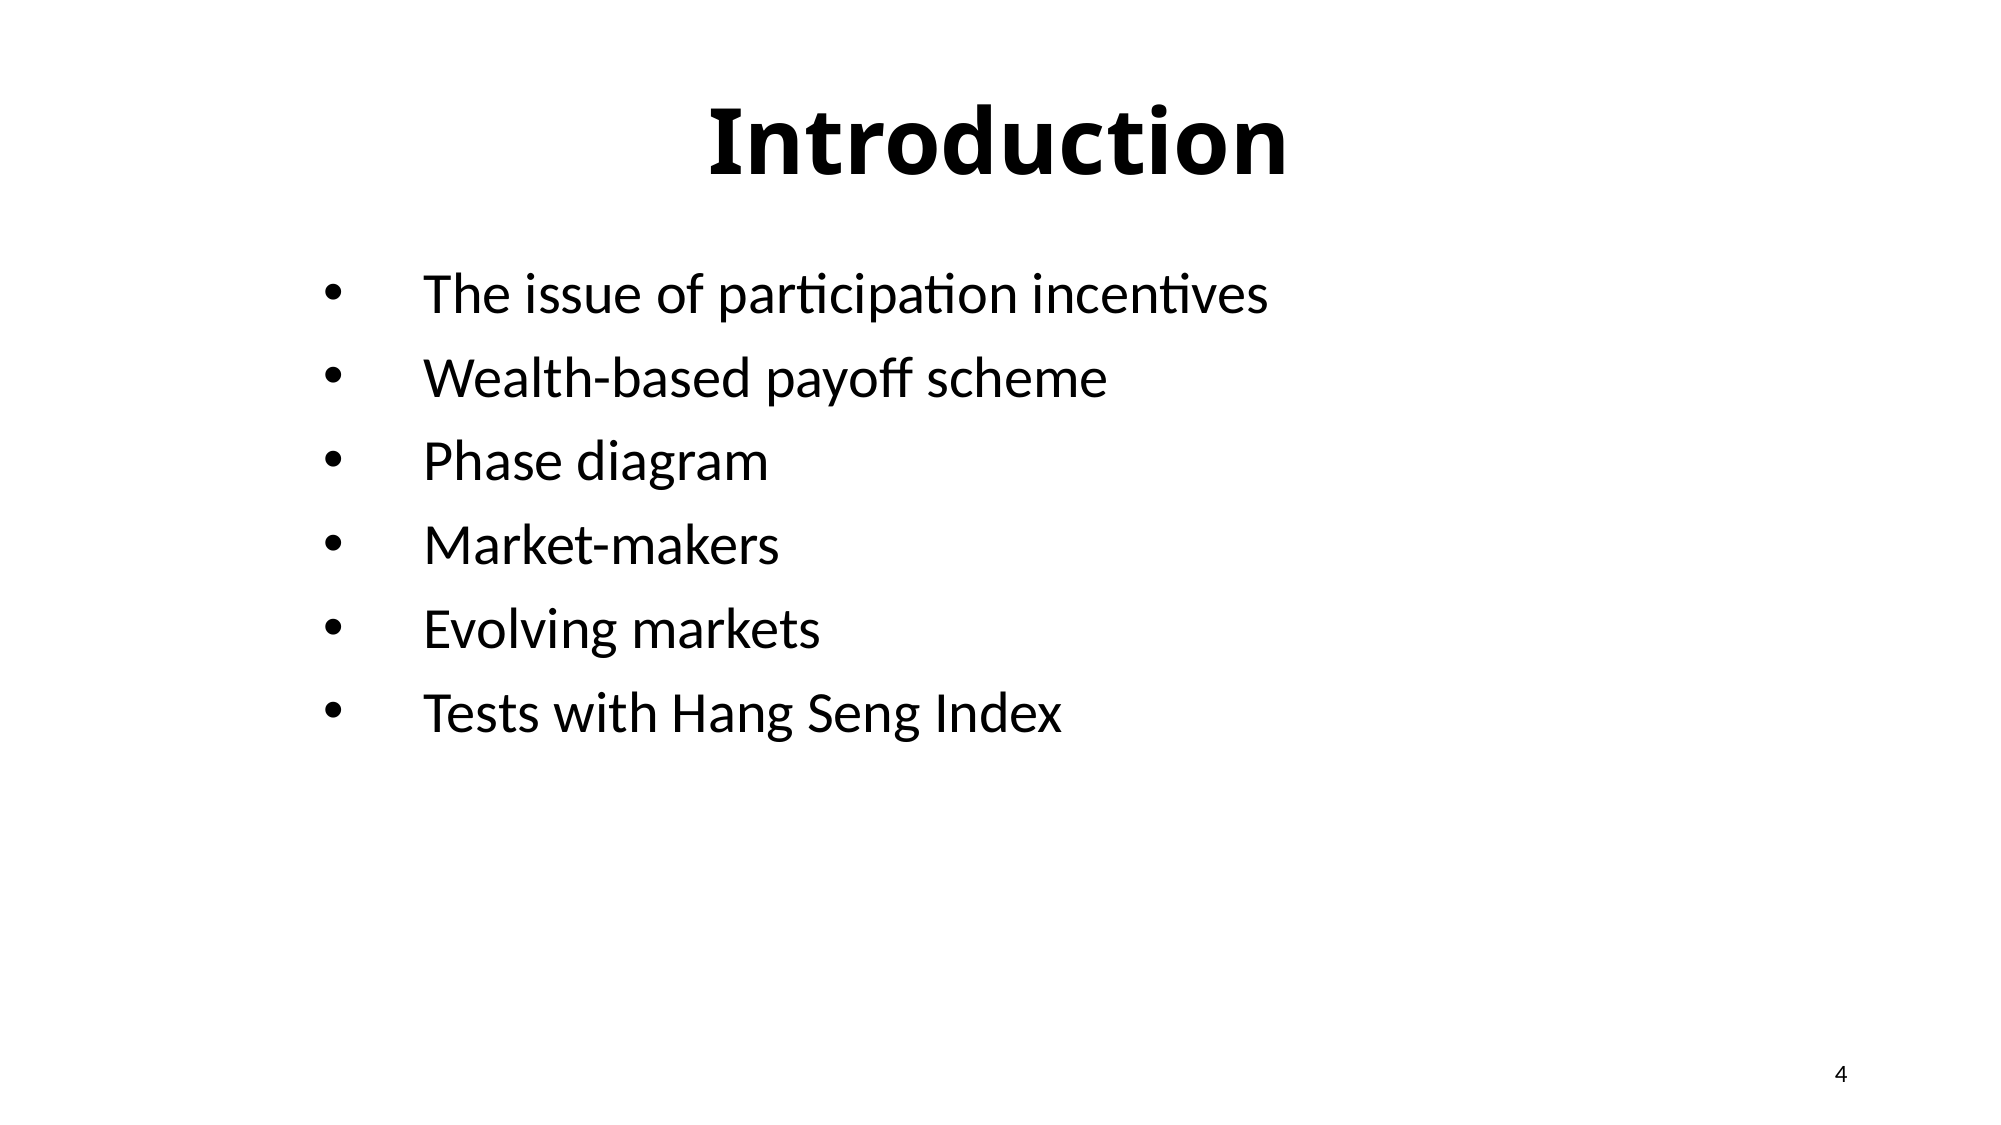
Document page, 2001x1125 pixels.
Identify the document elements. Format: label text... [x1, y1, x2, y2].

title Introduction [324, 75, 1675, 215]
slide_number 4 [1412, 1042, 1863, 1103]
list The issue of participation incentives Wealth-based payoff scheme Phase diagram Market-makers Evolving markets Tests with Hang Seng Index [308, 255, 1680, 858]
